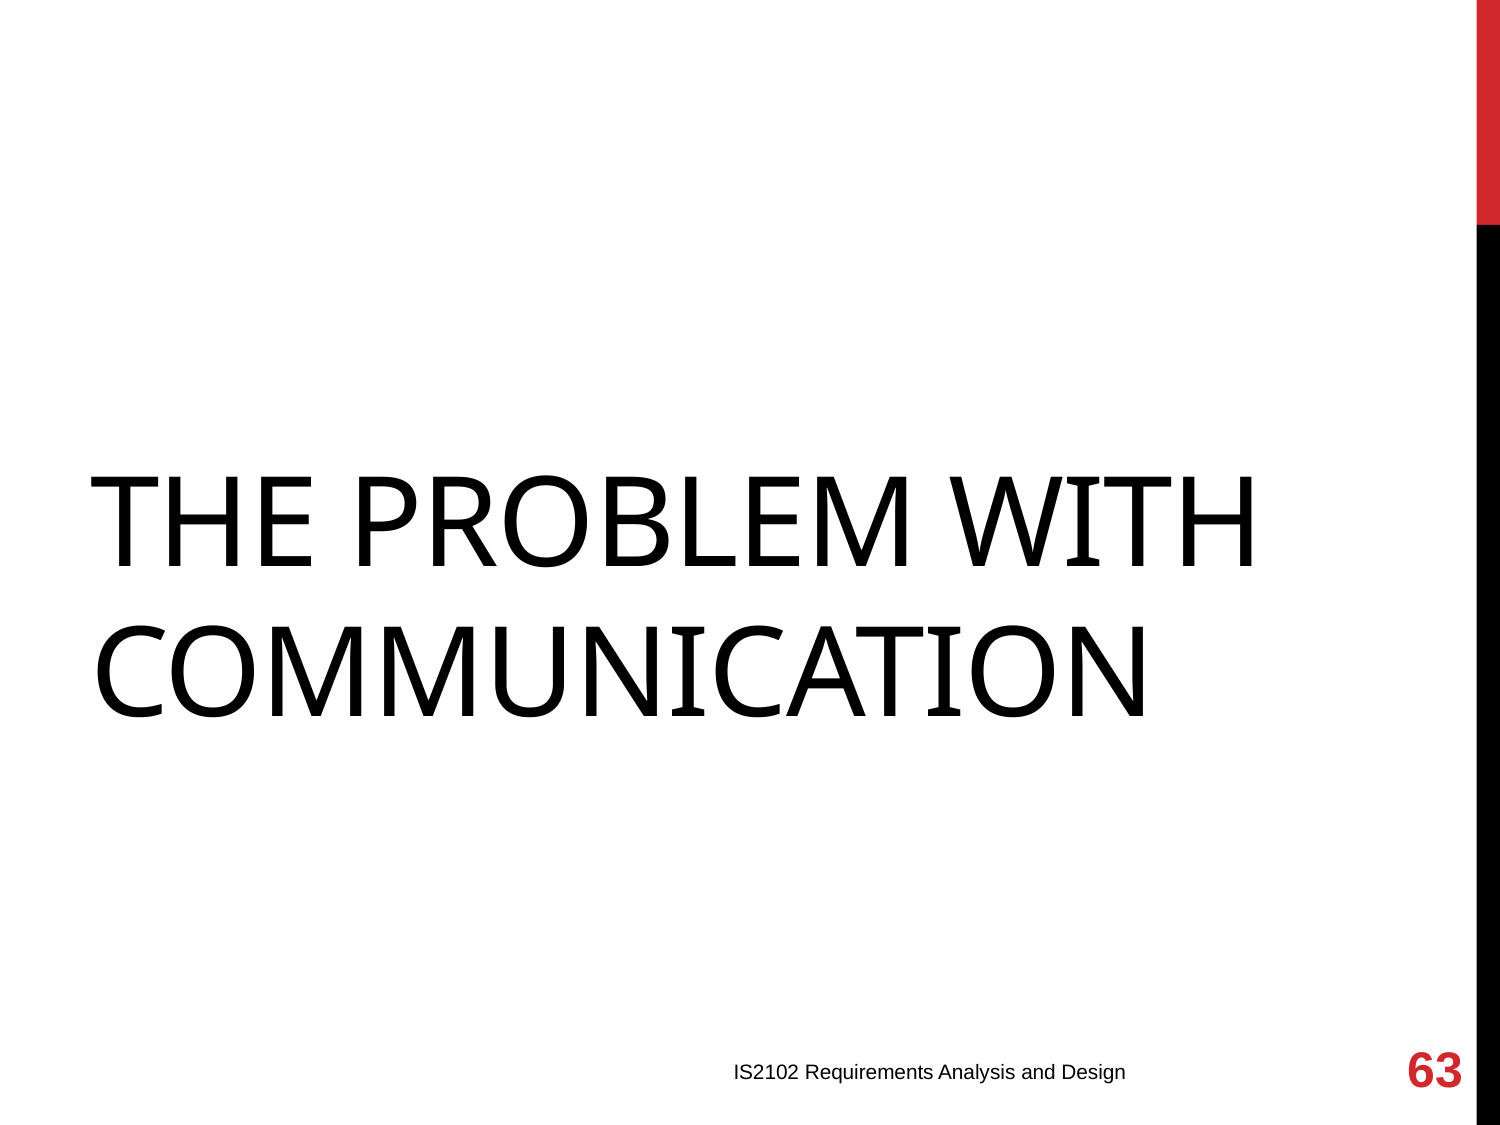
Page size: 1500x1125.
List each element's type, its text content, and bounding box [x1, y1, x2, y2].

title The Problem With Communication [75, 237, 1350, 947]
slide_number 63 [1262, 1037, 1479, 1098]
footer IS2102 Requirements Analysis and Design [718, 1051, 1238, 1112]
